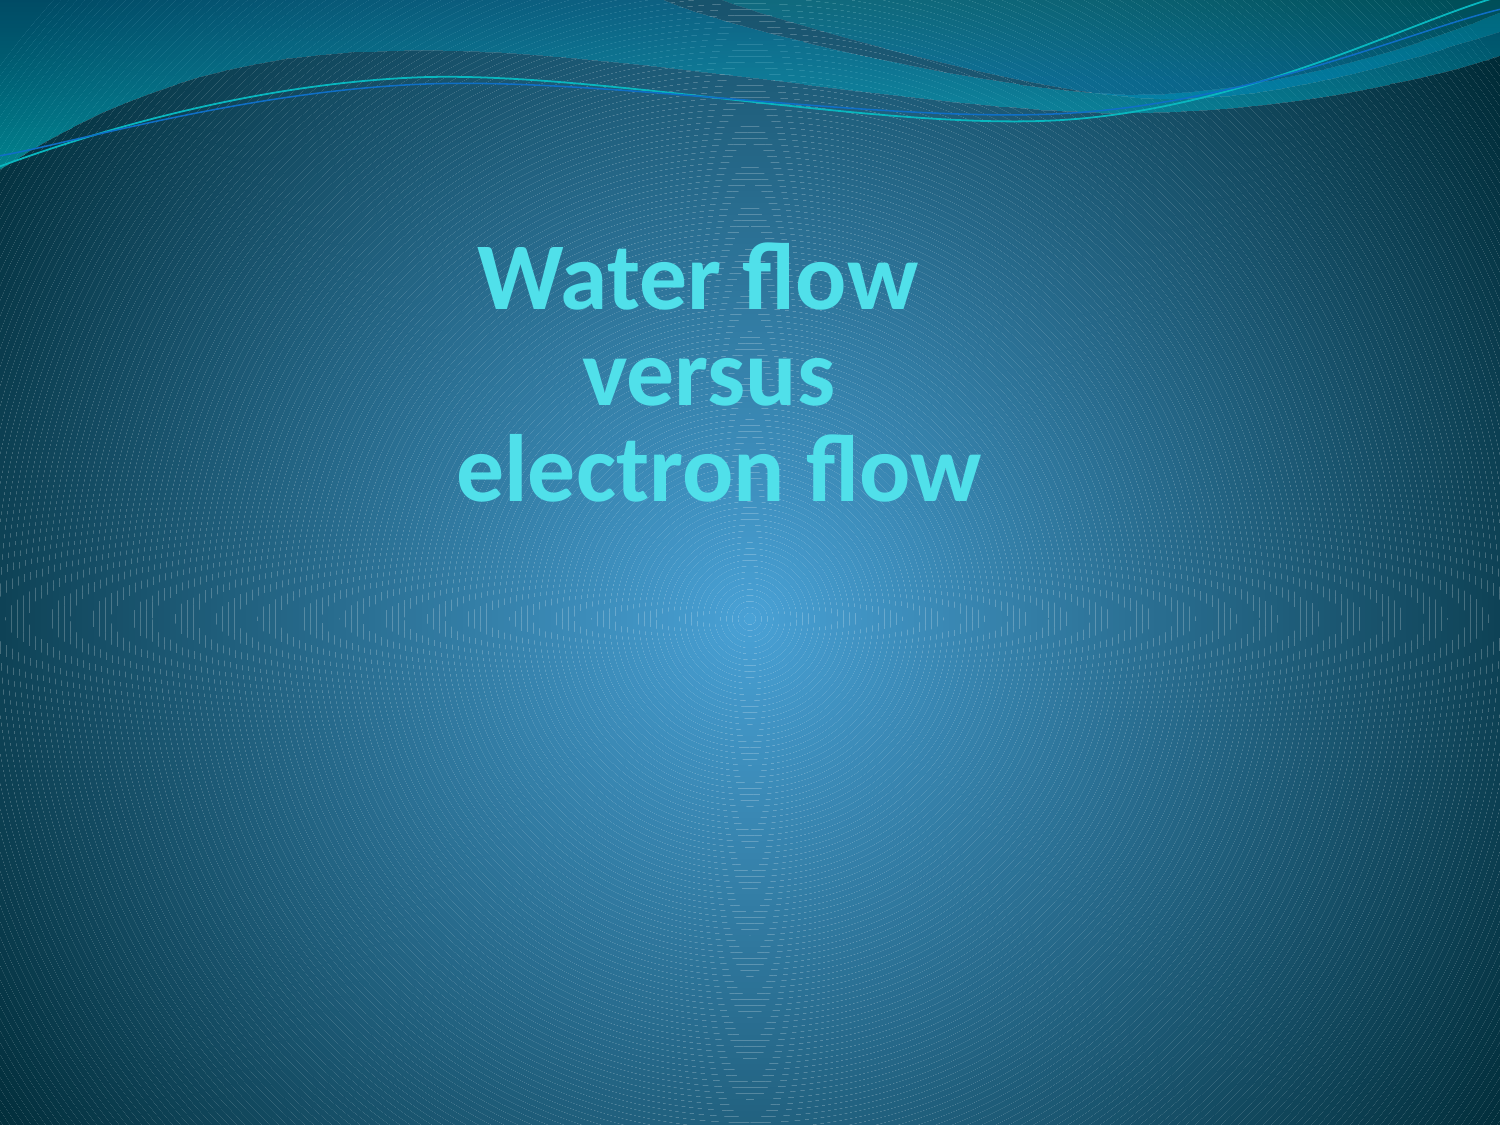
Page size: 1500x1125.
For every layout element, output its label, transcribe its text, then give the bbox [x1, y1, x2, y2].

title Water flow versus electron flow [64, 231, 1353, 532]
